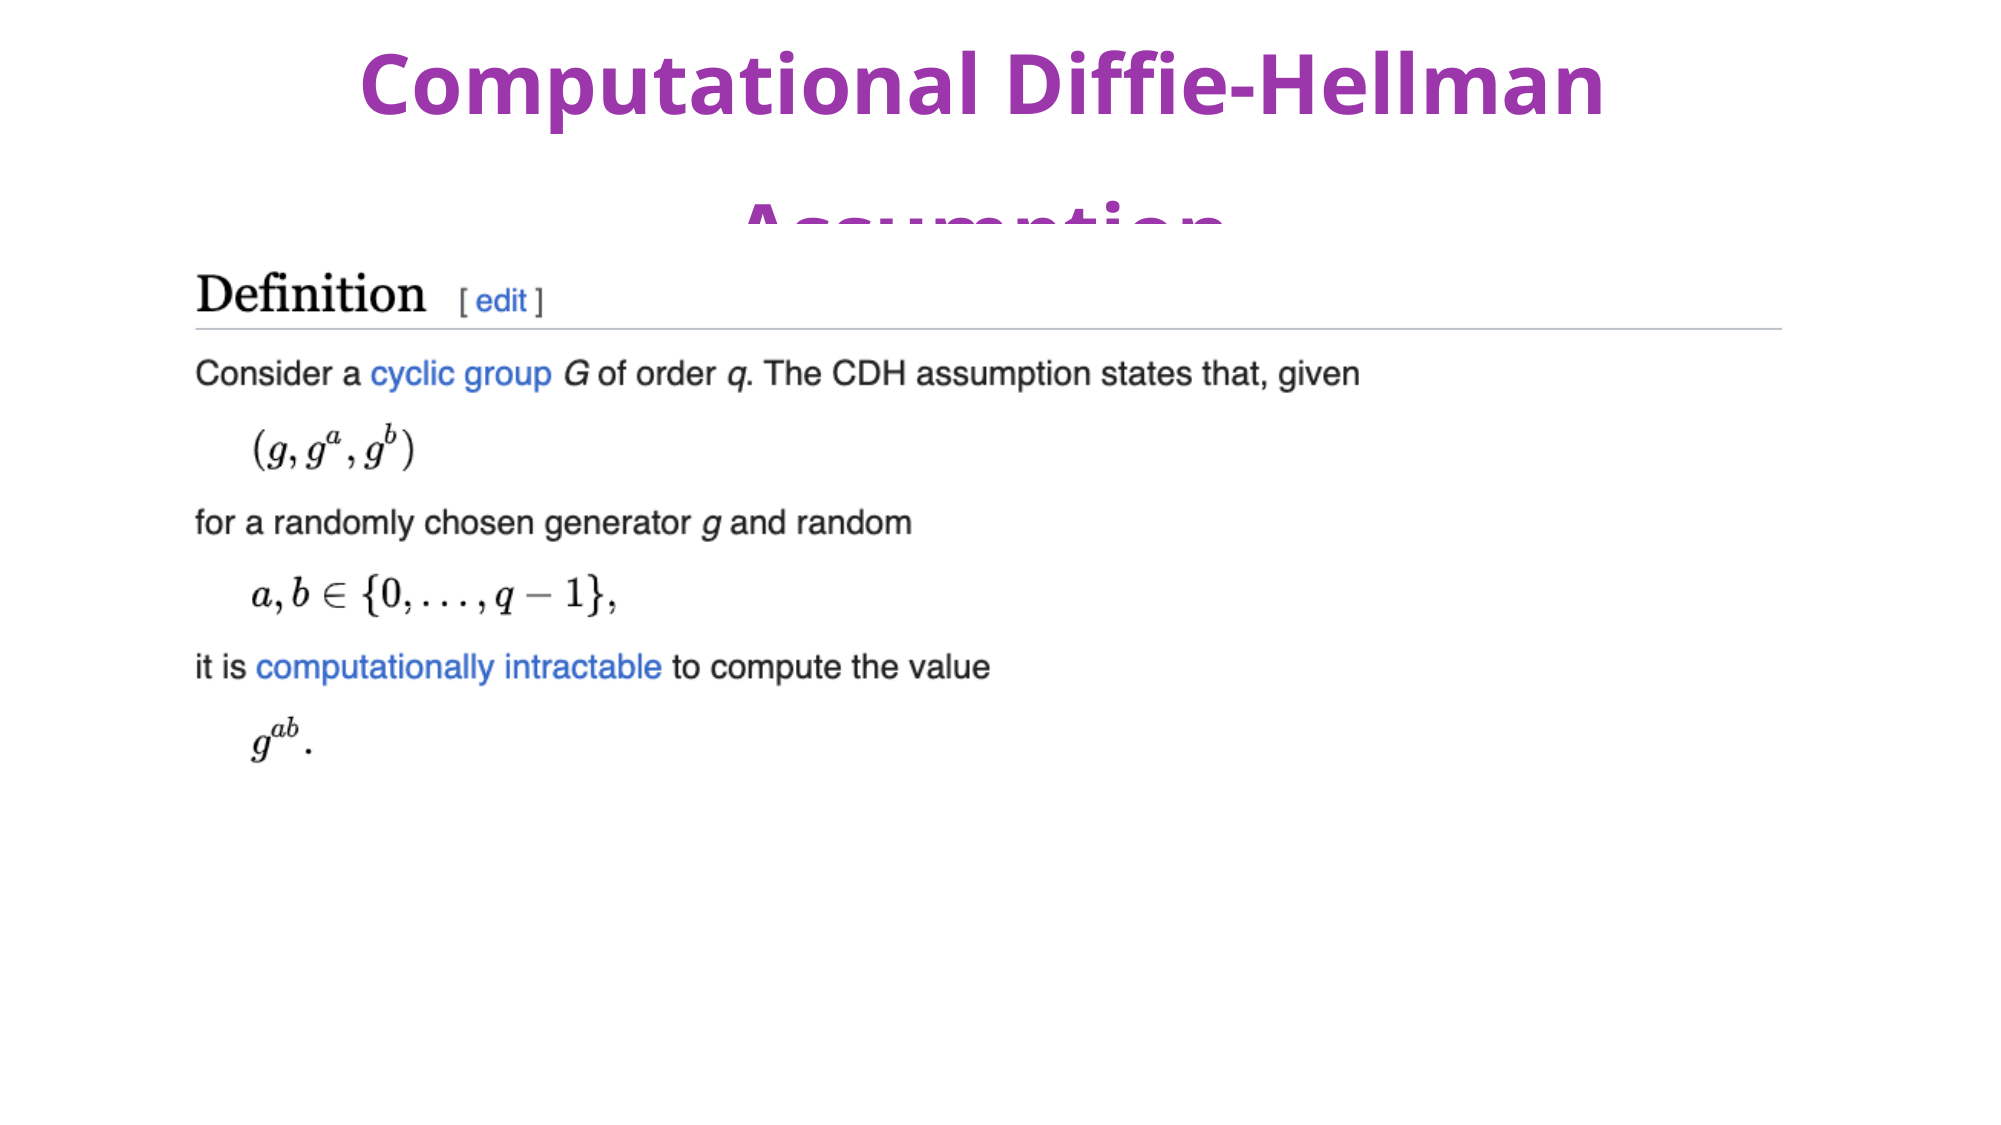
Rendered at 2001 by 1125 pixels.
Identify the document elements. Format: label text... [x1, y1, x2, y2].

picture [132, 224, 1783, 780]
title Computational Diffie-Hellman Assumption [133, 37, 1834, 225]
